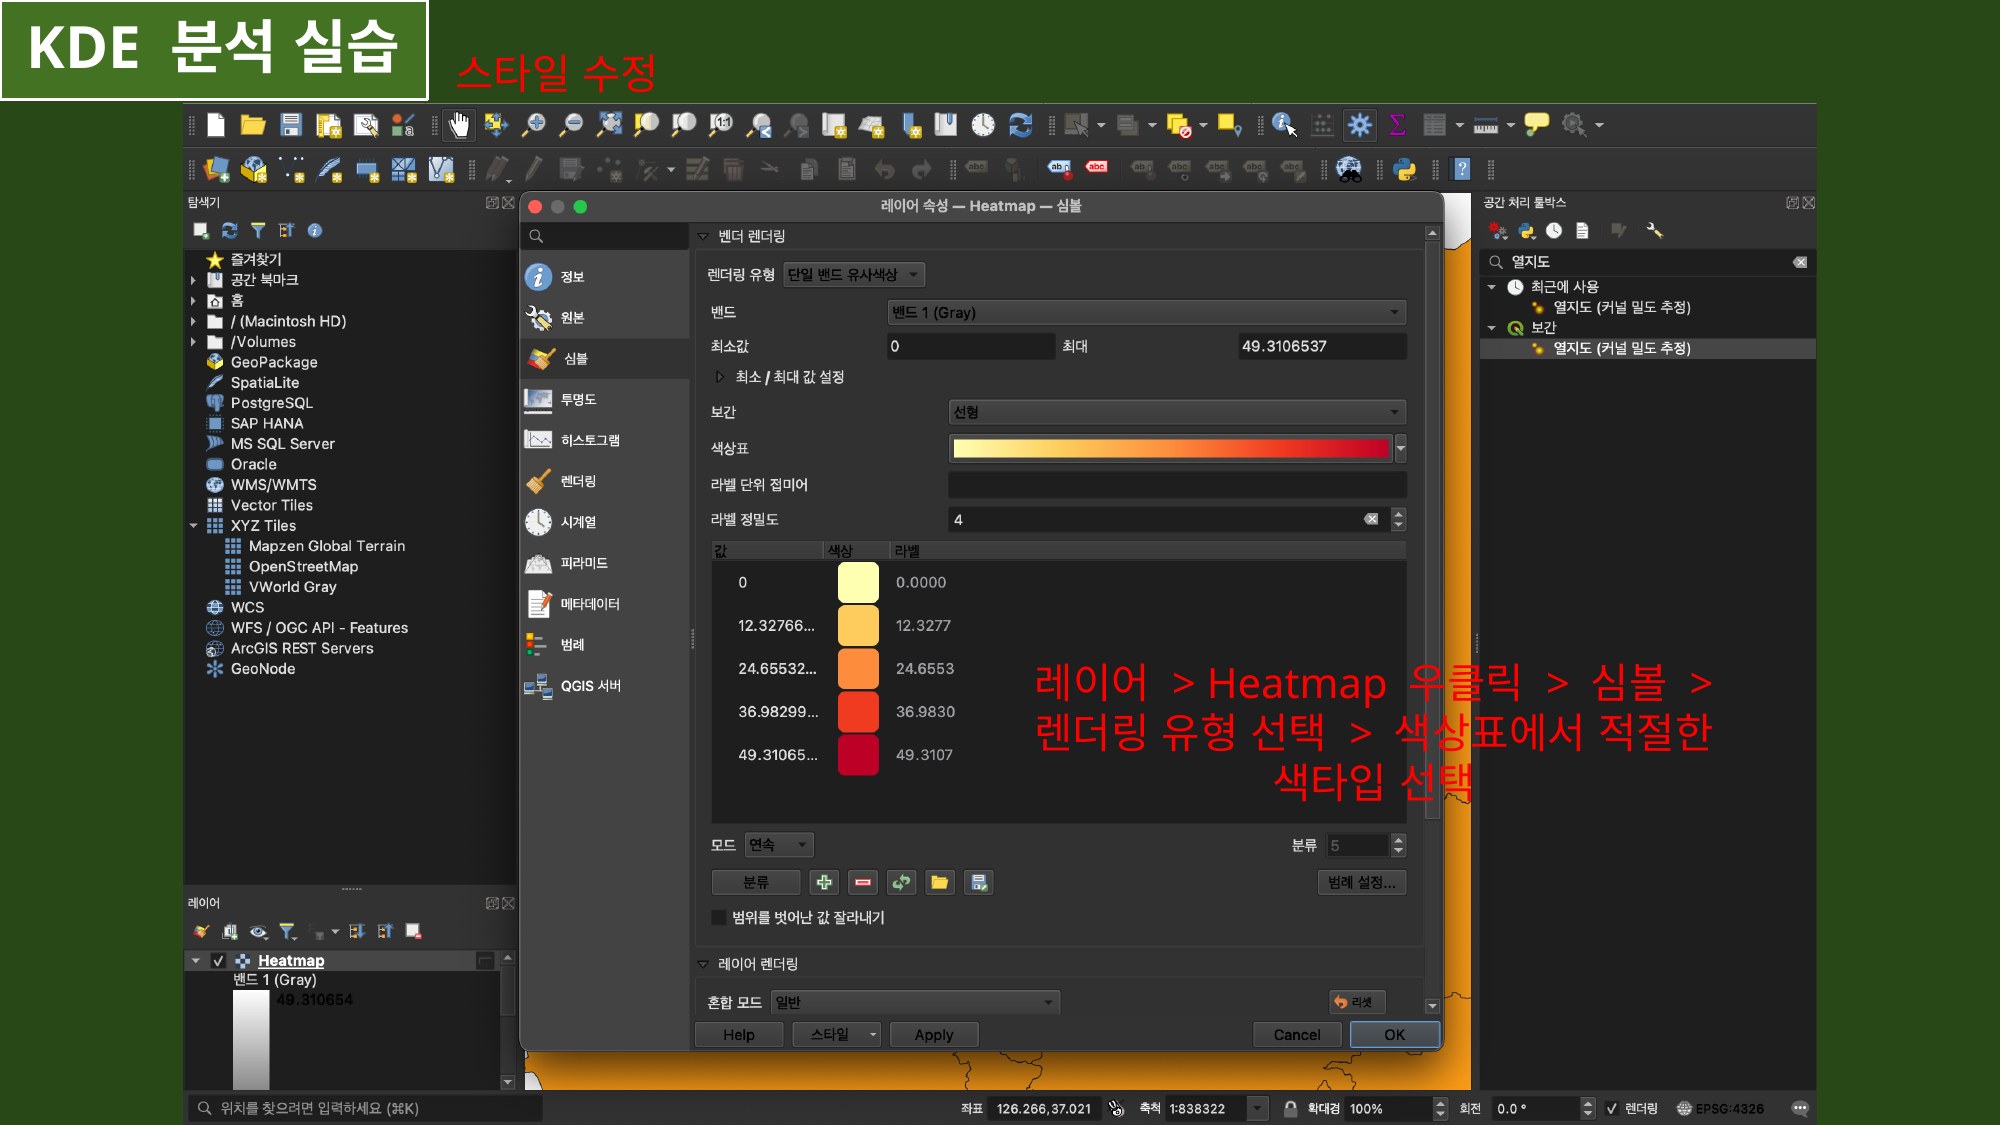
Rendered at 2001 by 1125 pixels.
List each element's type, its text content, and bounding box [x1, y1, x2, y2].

text_box 스타일 수정 [427, 40, 688, 103]
picture [182, 103, 1817, 1125]
text_box KDE 분석 실습 [0, 0, 428, 100]
